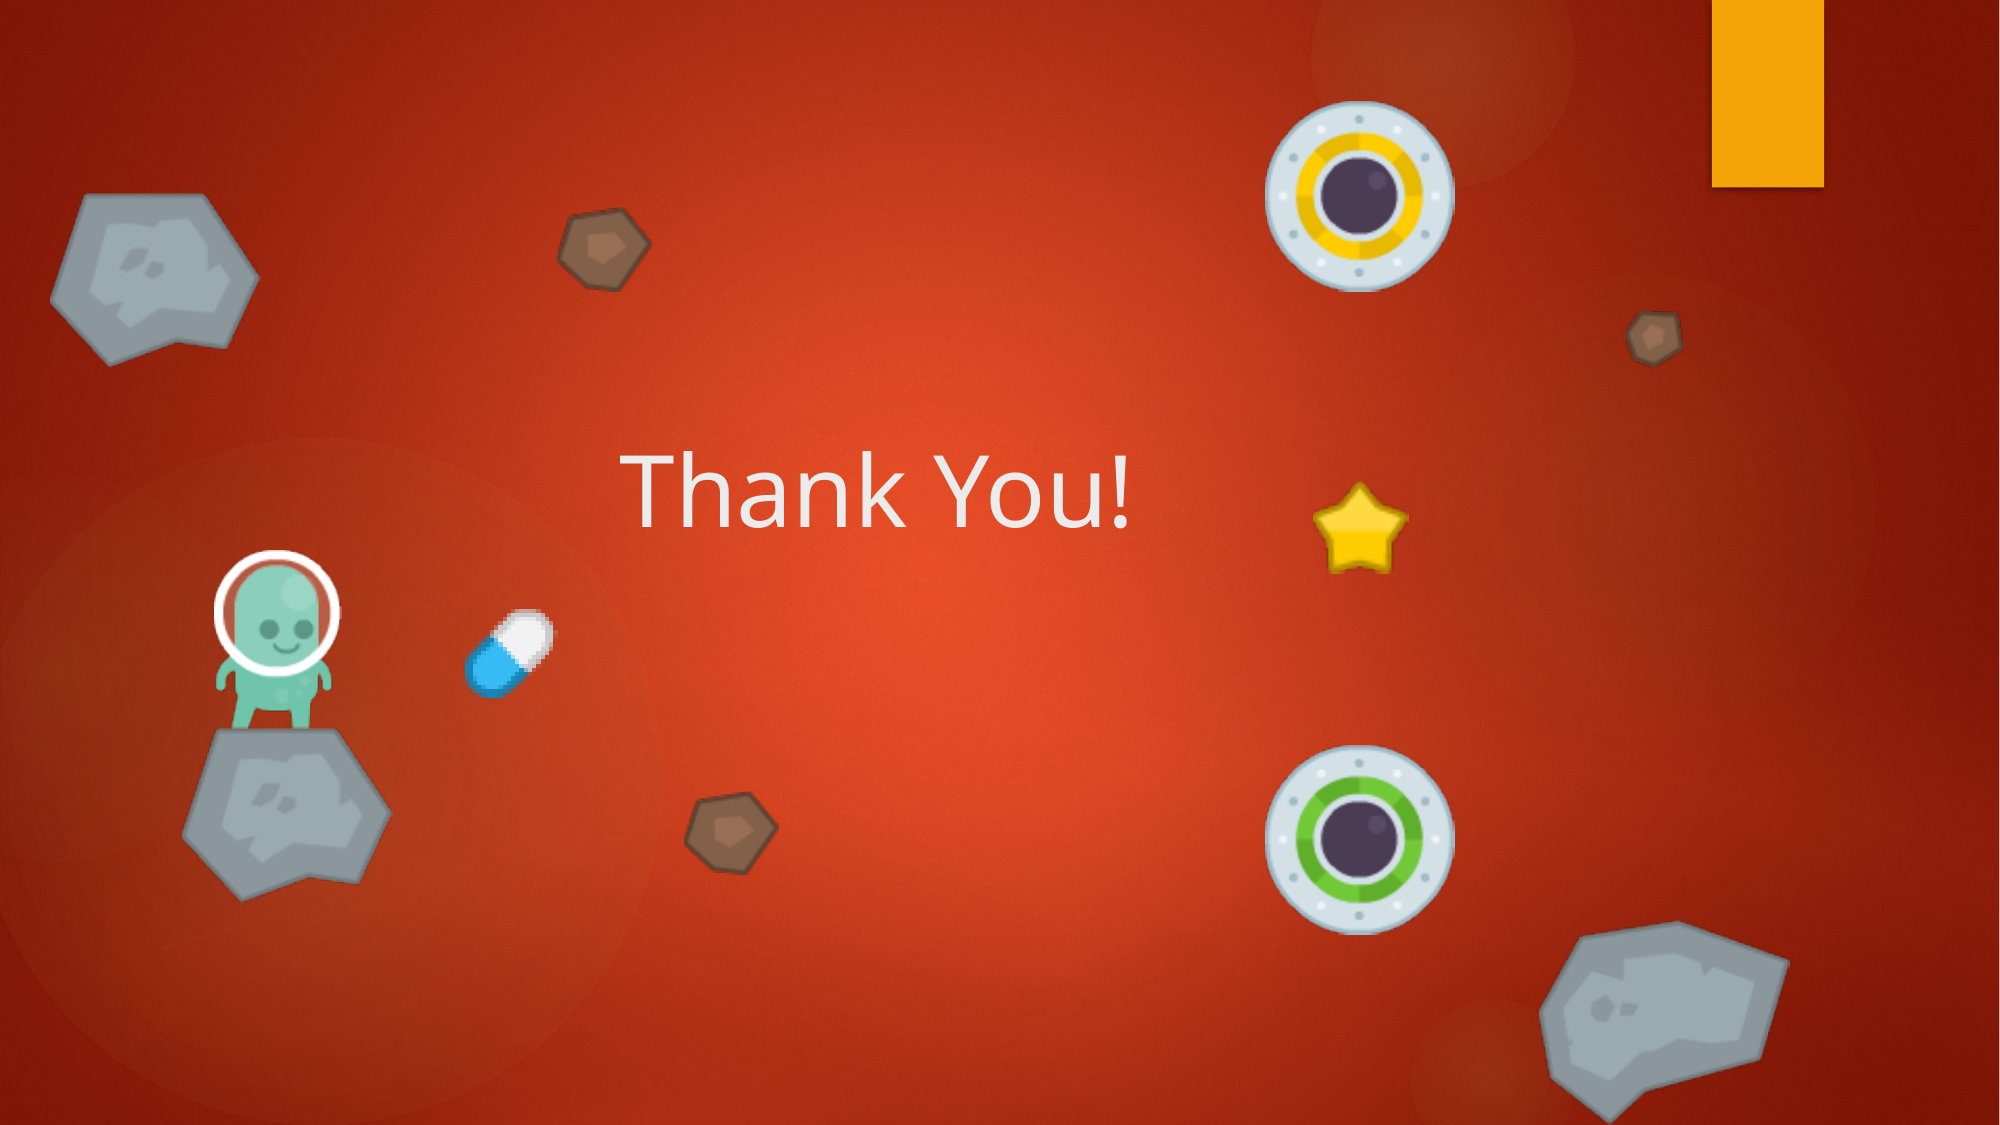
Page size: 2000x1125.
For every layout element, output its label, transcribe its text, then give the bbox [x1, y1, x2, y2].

picture [1539, 920, 1790, 1125]
picture [49, 193, 261, 369]
picture [557, 207, 652, 292]
picture [1313, 481, 1409, 574]
picture [181, 550, 393, 904]
title Thank You! [604, 419, 1166, 574]
picture [1264, 101, 1455, 292]
picture [1625, 309, 1685, 369]
picture [465, 609, 559, 699]
picture [684, 791, 779, 876]
picture [1264, 744, 1455, 935]
